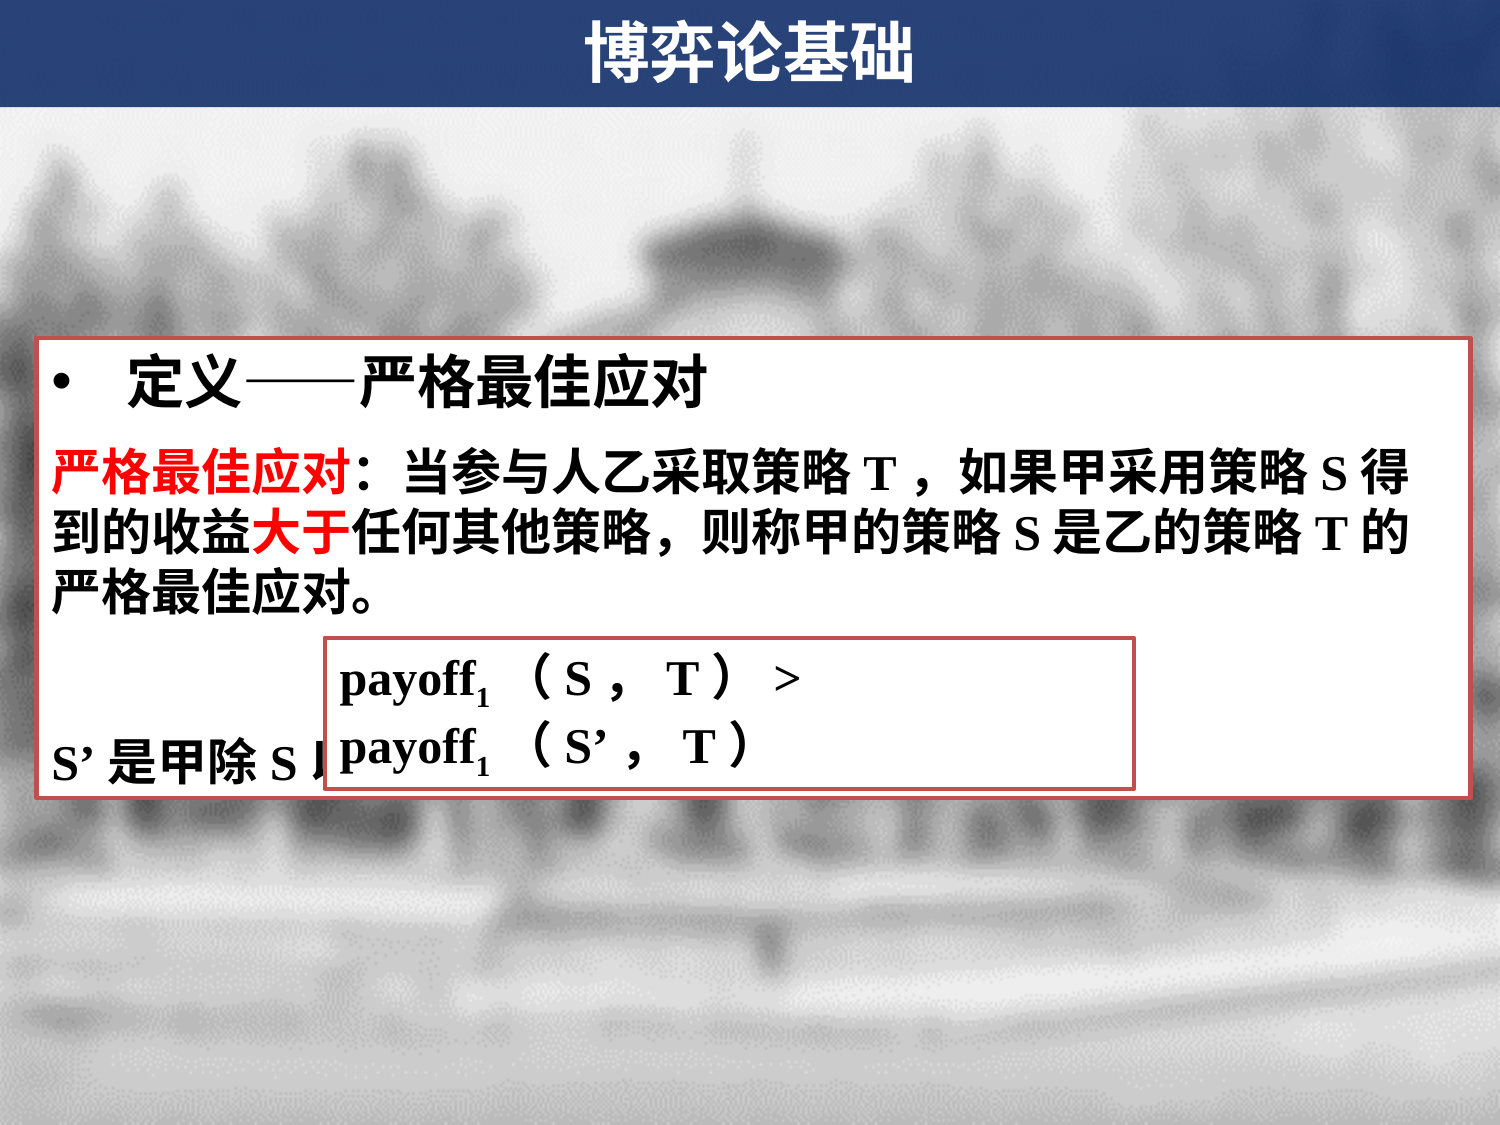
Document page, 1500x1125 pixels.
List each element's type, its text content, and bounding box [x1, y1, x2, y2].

text_box payoff1（S，T）> payoff1（S’，T） [323, 636, 1136, 791]
text_box 博弈论基础 [0, 0, 1500, 109]
picture [0, 109, 1500, 1125]
text_box 定义——严格最佳应对 严格最佳应对：当参与人乙采取策略T，如果甲采用策略S得到的收益大于任何其他策略，则称甲的策略S是乙的策略T的严格最佳应对。 S’是甲除S以外的任意策略。 [34, 336, 1473, 800]
